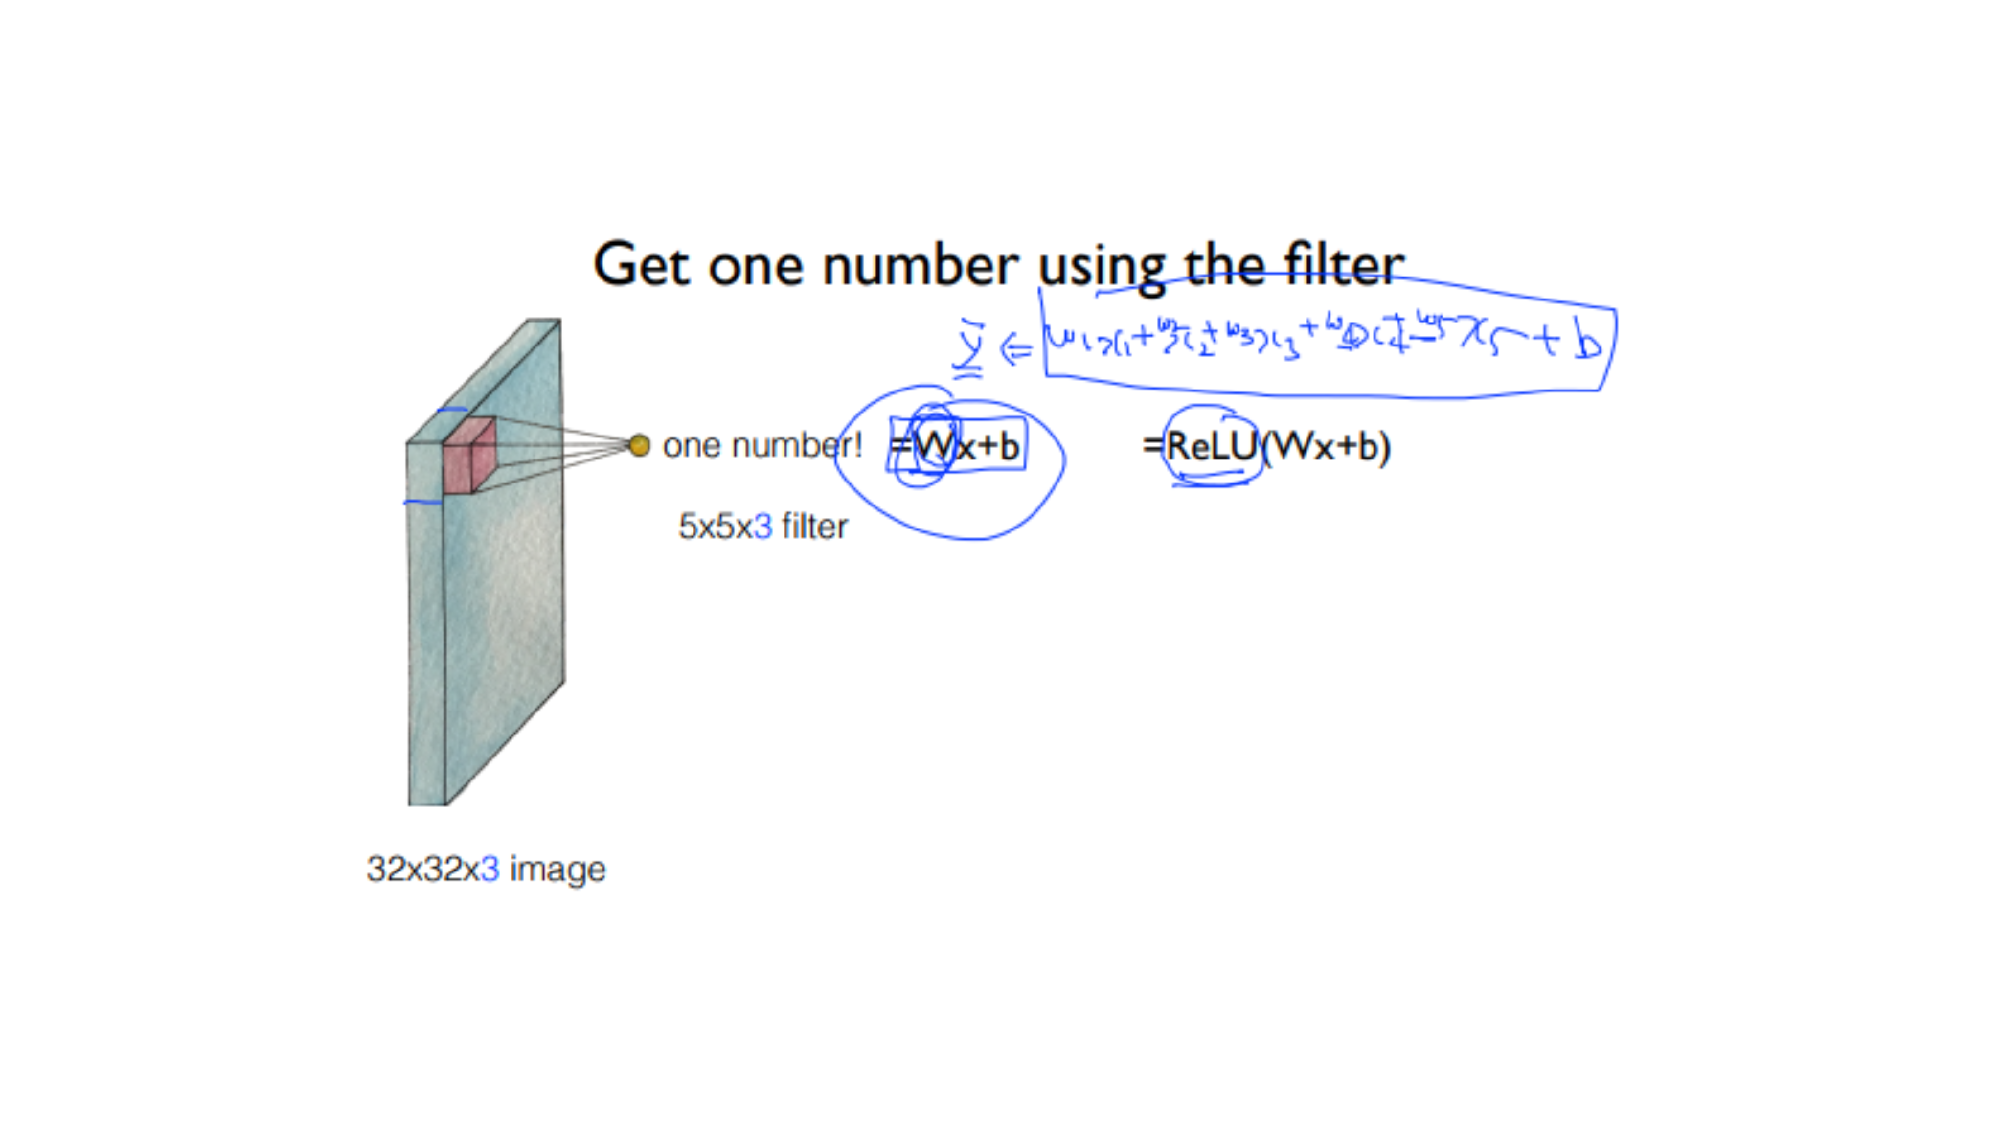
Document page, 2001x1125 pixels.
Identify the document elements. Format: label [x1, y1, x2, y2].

picture [353, 185, 1647, 940]
